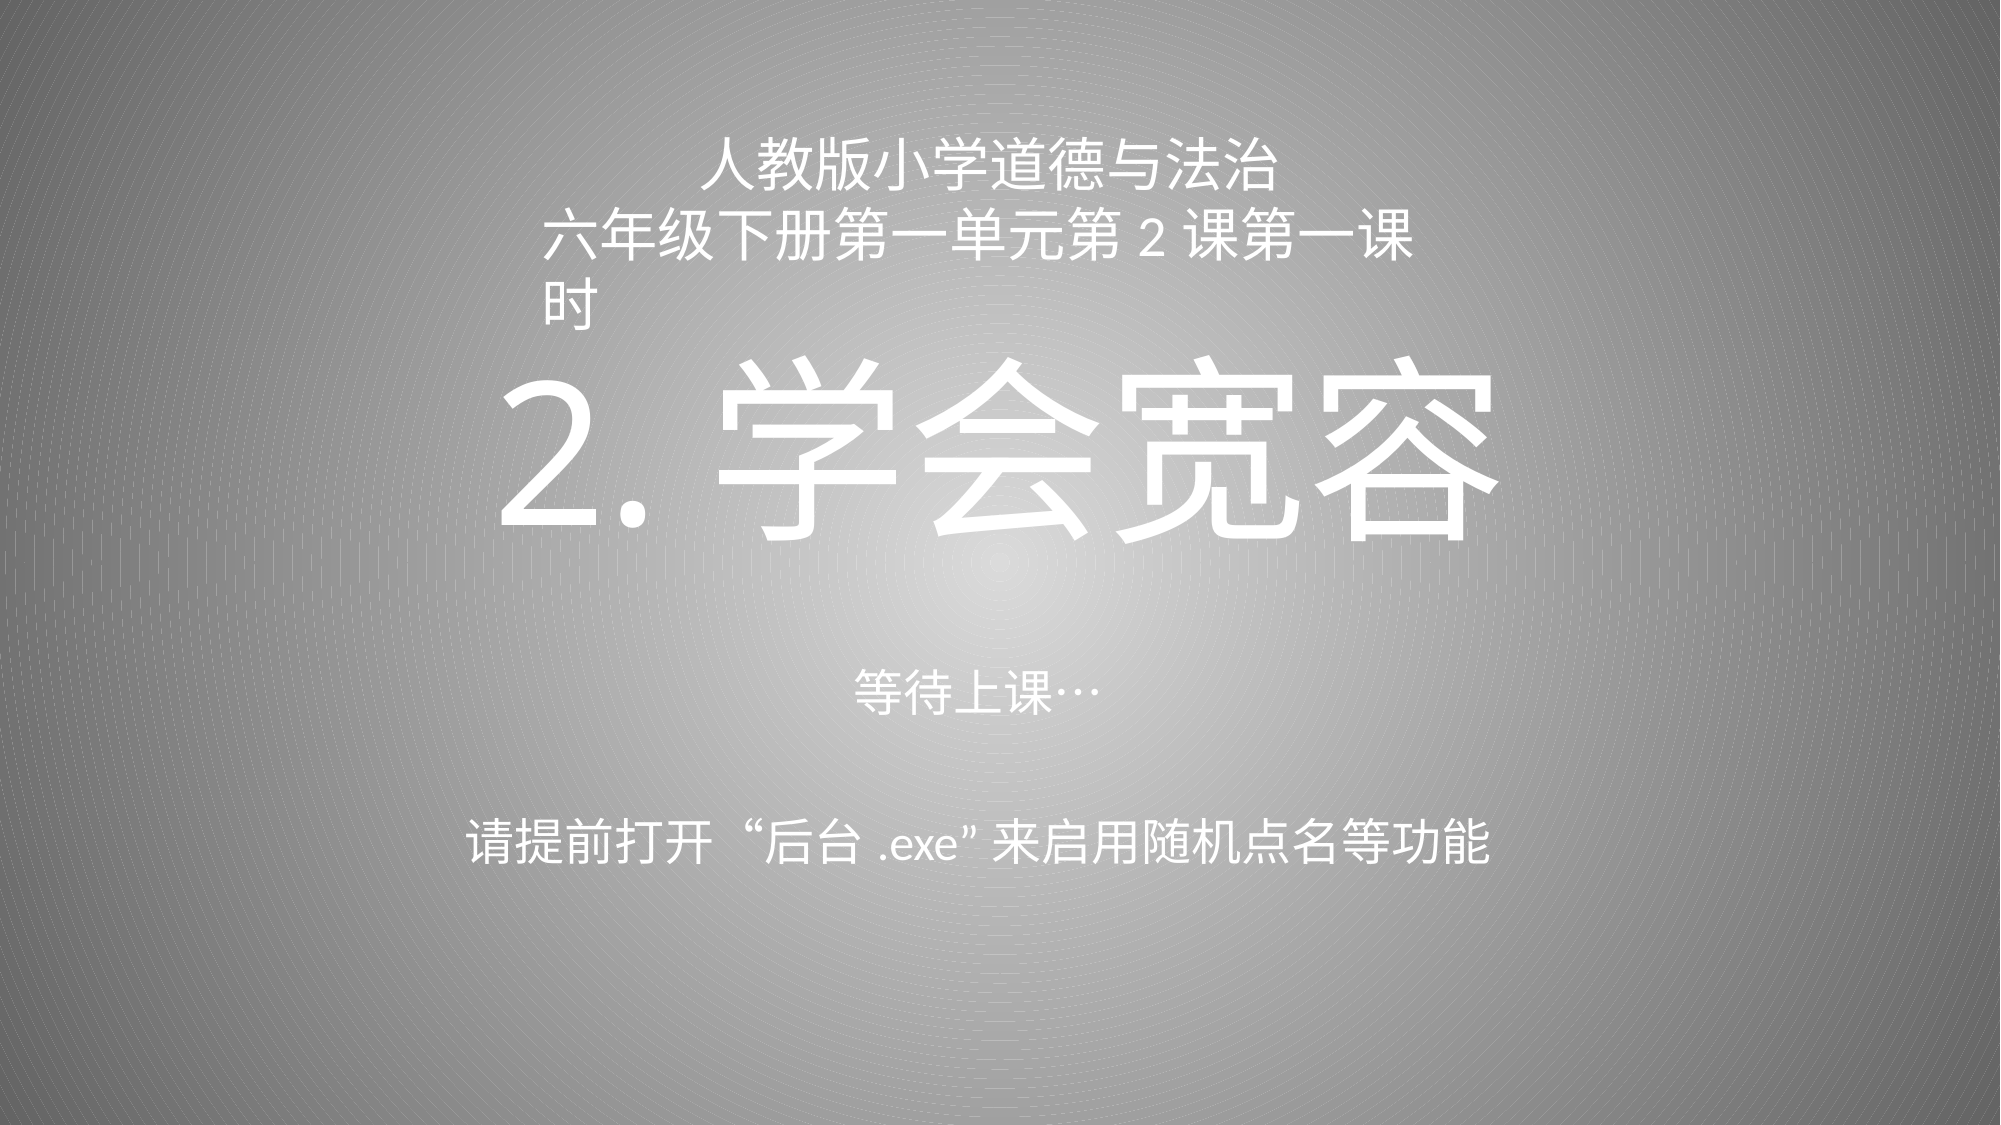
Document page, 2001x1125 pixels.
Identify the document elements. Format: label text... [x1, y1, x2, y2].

subtitle 等待上课… 请提前打开“后台.exe”来启用随机点名等功能 [228, 660, 1729, 932]
text_box 人教版小学道德与法治 六年级下册第一单元第2课第一课时 [526, 120, 1474, 346]
title 2.学会宽容 [249, 184, 1750, 576]
